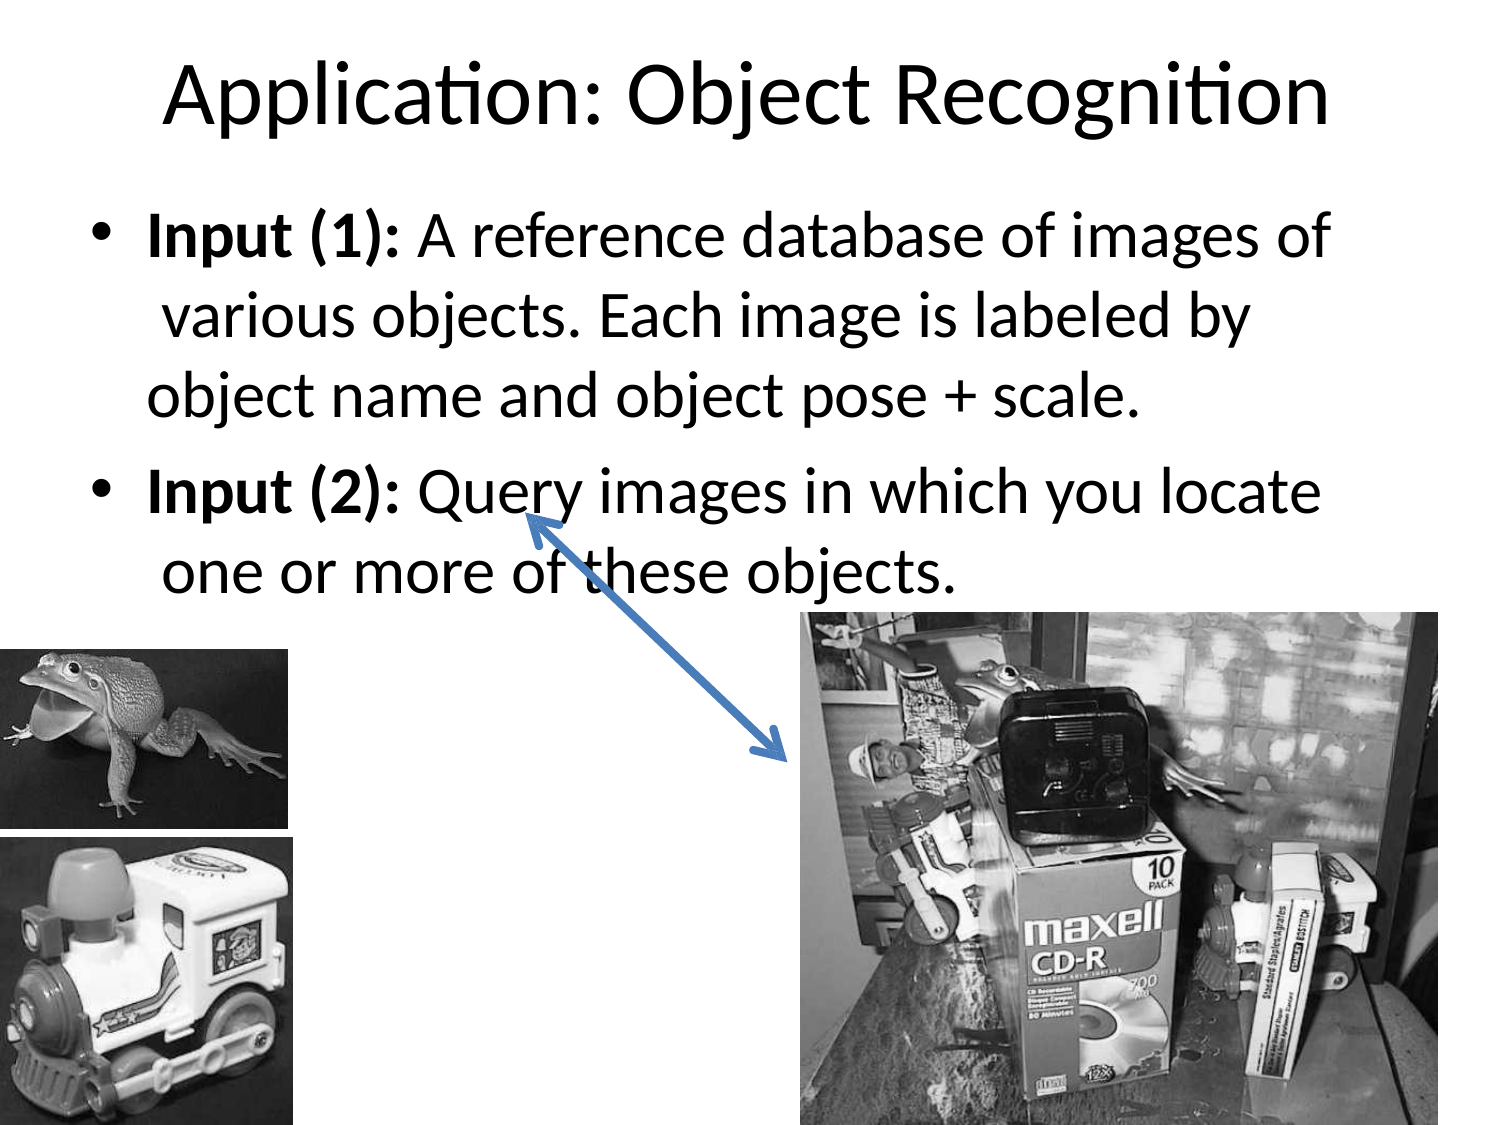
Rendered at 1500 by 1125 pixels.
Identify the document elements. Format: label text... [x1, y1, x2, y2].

picture [799, 612, 1438, 1125]
text_box Input (1): A reference database of images of various objects. Each image is labeled by object name and object pose + scale. Input (2): Query images in which you locate one or more of these objects. [87, 188, 1341, 607]
picture [0, 837, 293, 1125]
title Application: Object Recognition [159, 30, 1341, 188]
picture [0, 649, 288, 830]
text_box [525, 512, 788, 763]
